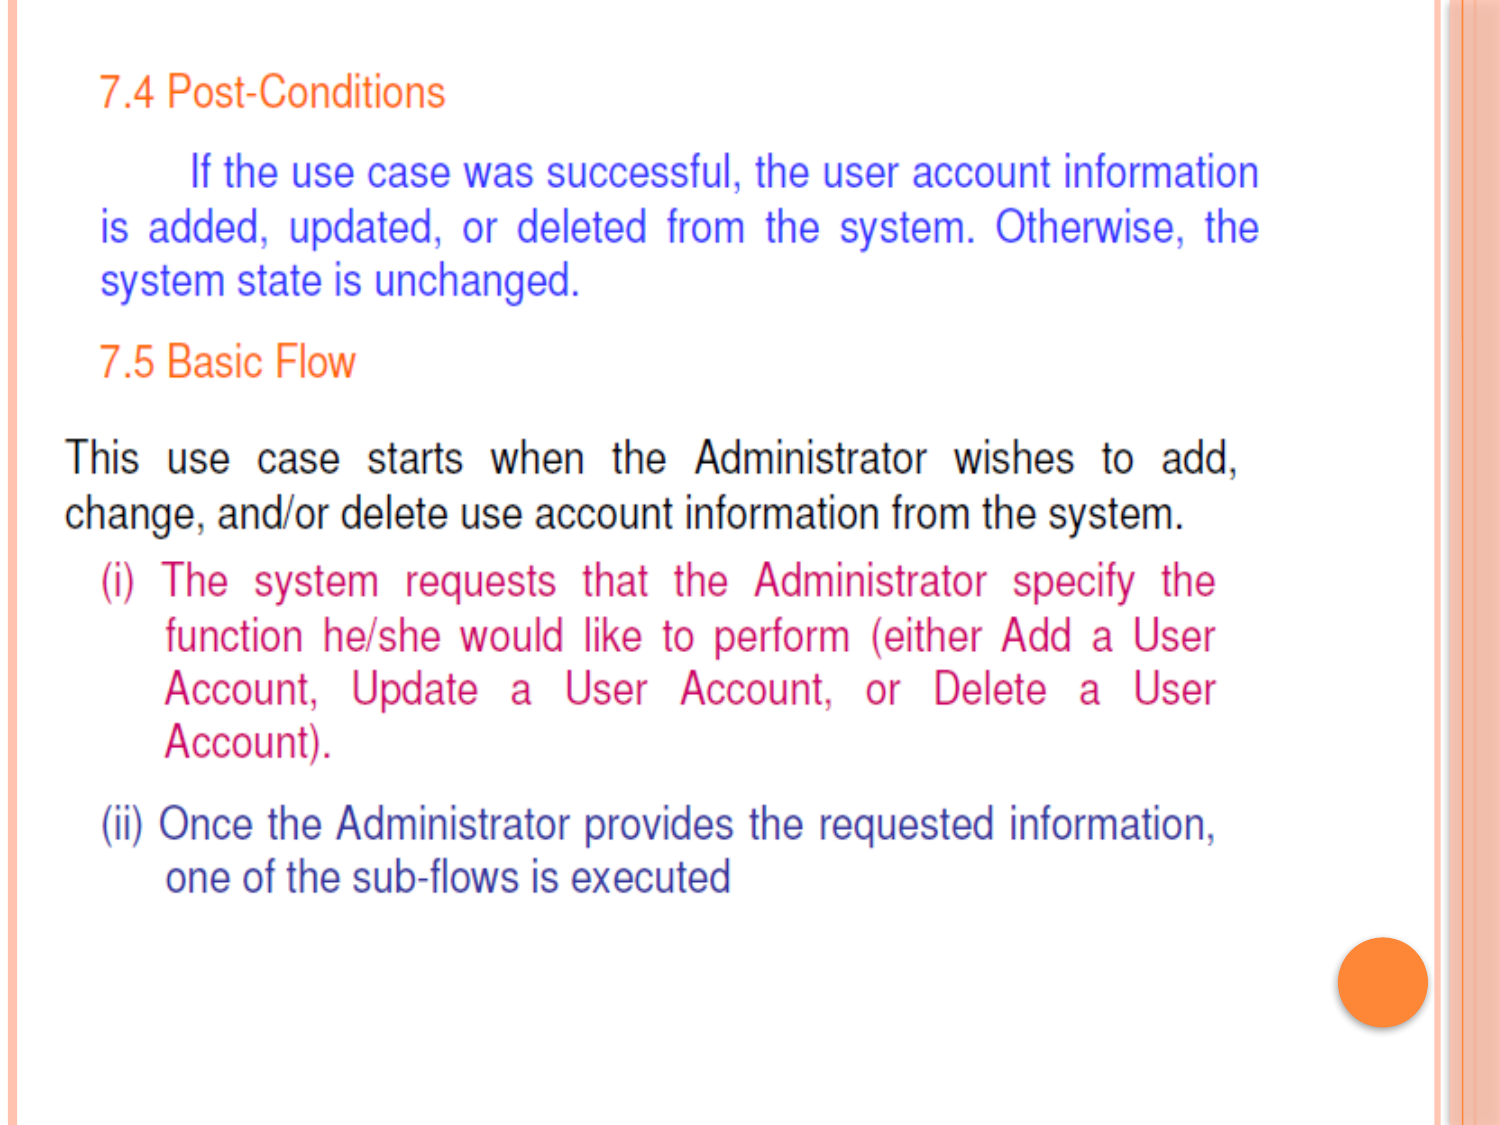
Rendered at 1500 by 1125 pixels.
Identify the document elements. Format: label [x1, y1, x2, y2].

picture [48, 49, 1287, 976]
